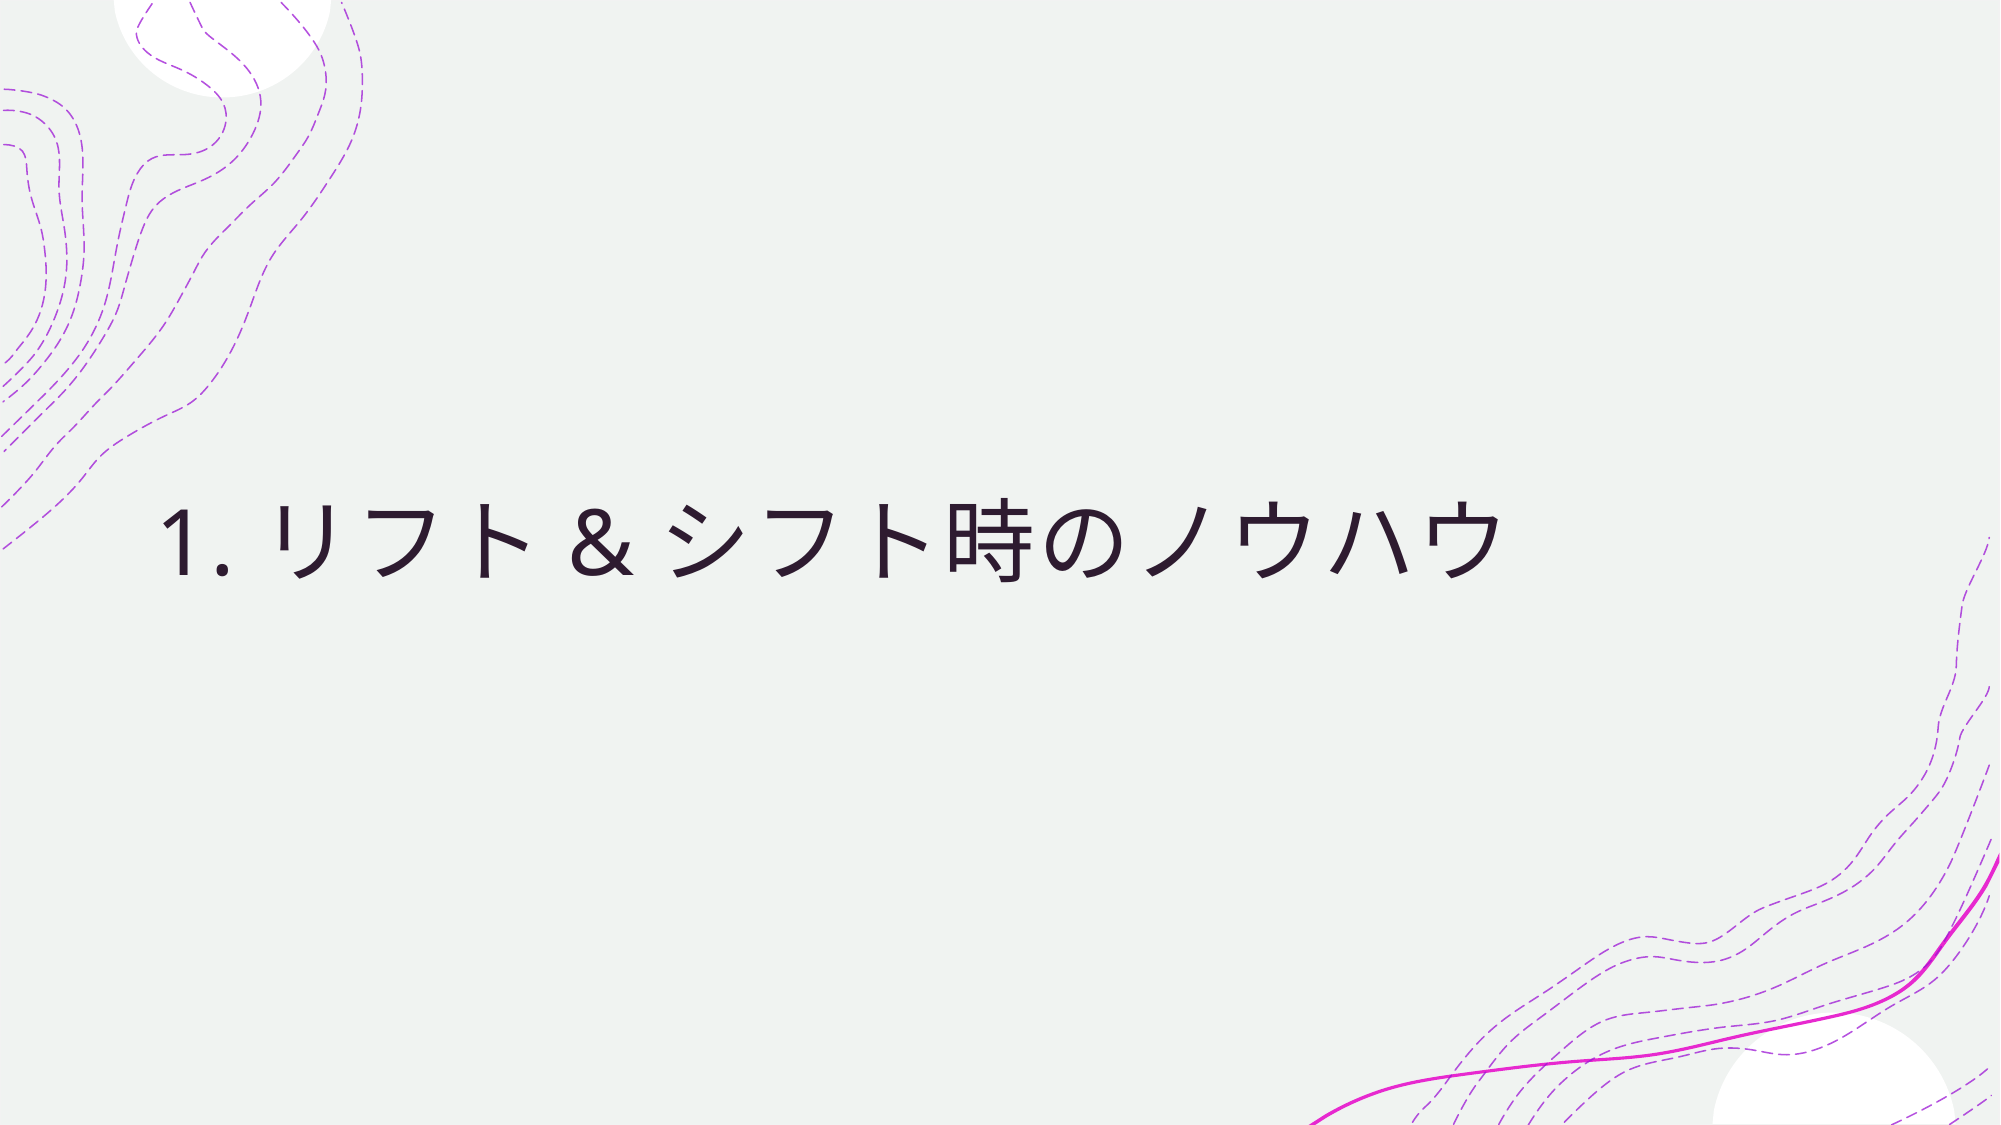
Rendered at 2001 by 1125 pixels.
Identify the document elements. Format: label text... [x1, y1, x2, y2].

title 1.リフト&シフト時のノウハウ [137, 425, 1863, 644]
